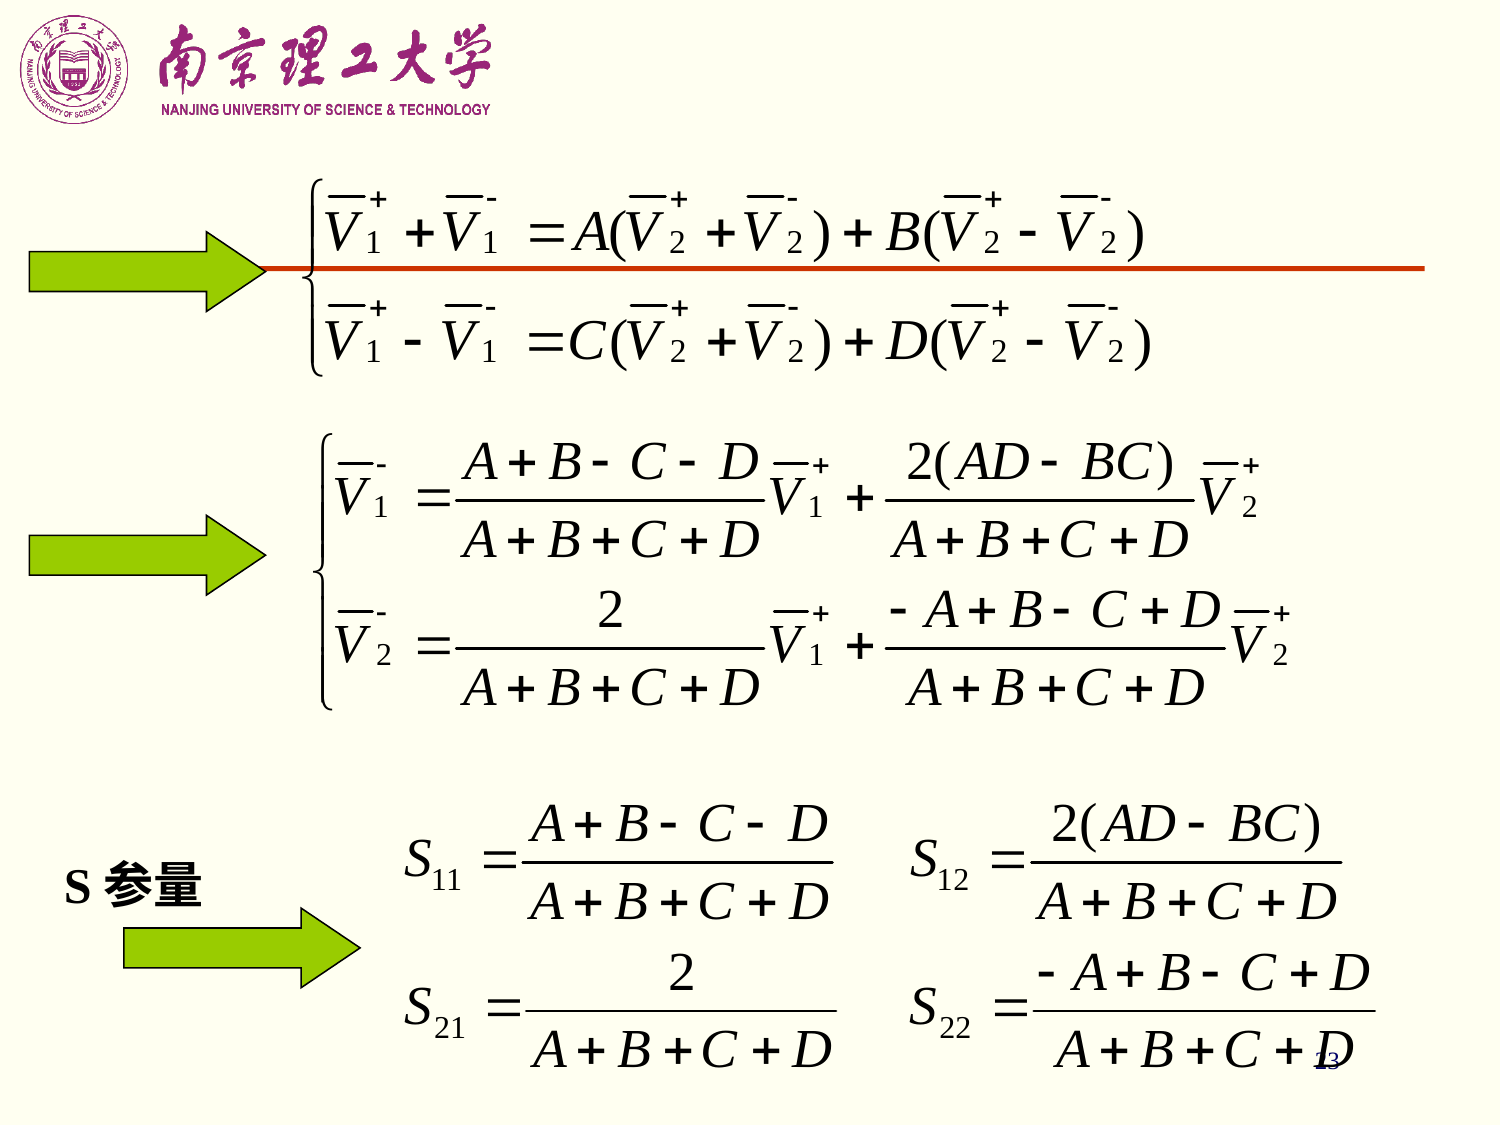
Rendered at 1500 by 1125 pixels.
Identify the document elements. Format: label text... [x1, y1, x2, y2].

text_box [289, 167, 1164, 389]
text_box [29, 231, 266, 312]
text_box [395, 786, 1388, 1081]
picture [17, 15, 491, 126]
text_box [29, 515, 266, 596]
text_box [123, 908, 361, 988]
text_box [301, 420, 1305, 724]
text_box S参量 [48, 846, 219, 921]
